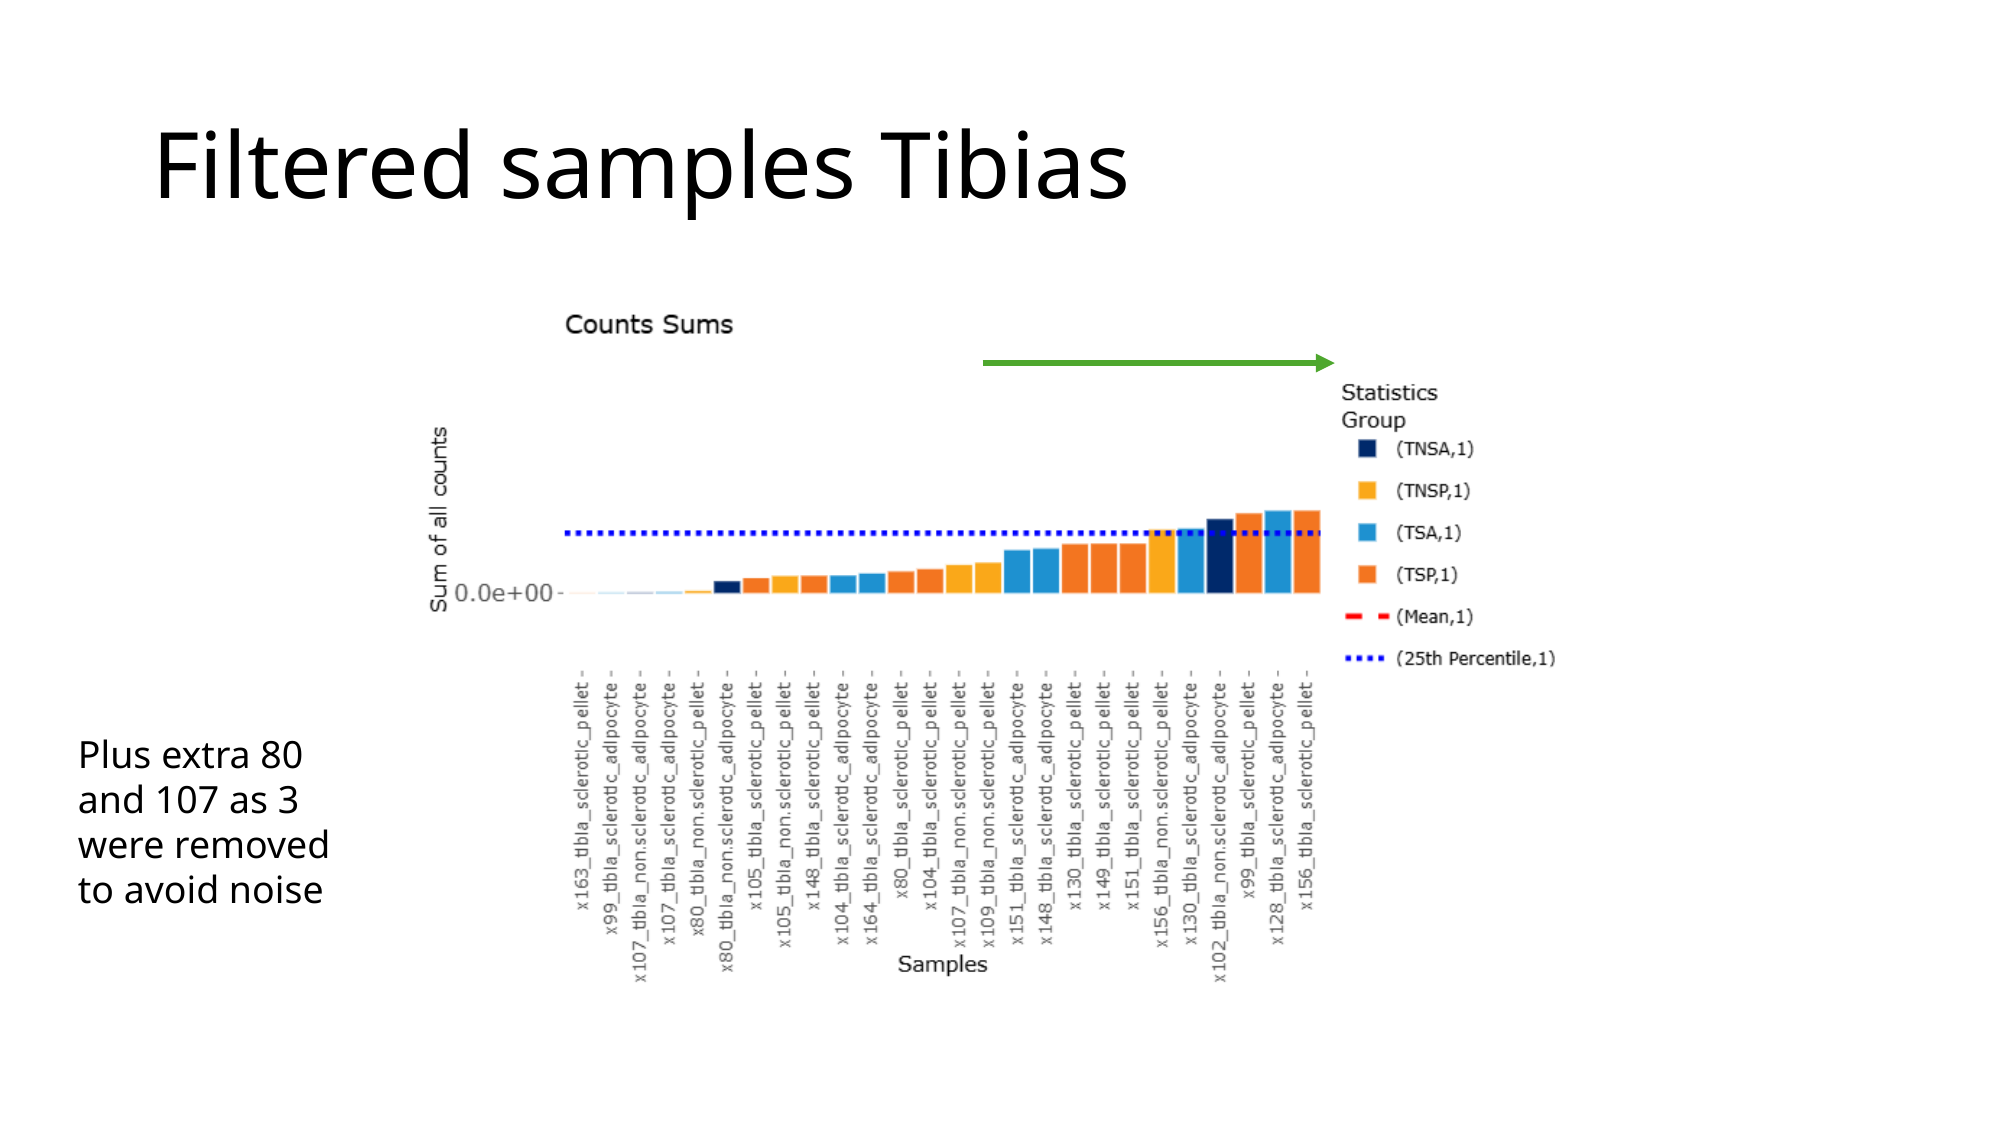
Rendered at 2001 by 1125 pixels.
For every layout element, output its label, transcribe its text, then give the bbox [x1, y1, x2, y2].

text_box Plus extra 80 and 107 as 3 were removed to avoid noise [63, 724, 382, 919]
title Filtered samples Tibias [137, 59, 1863, 278]
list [421, 298, 1579, 1014]
